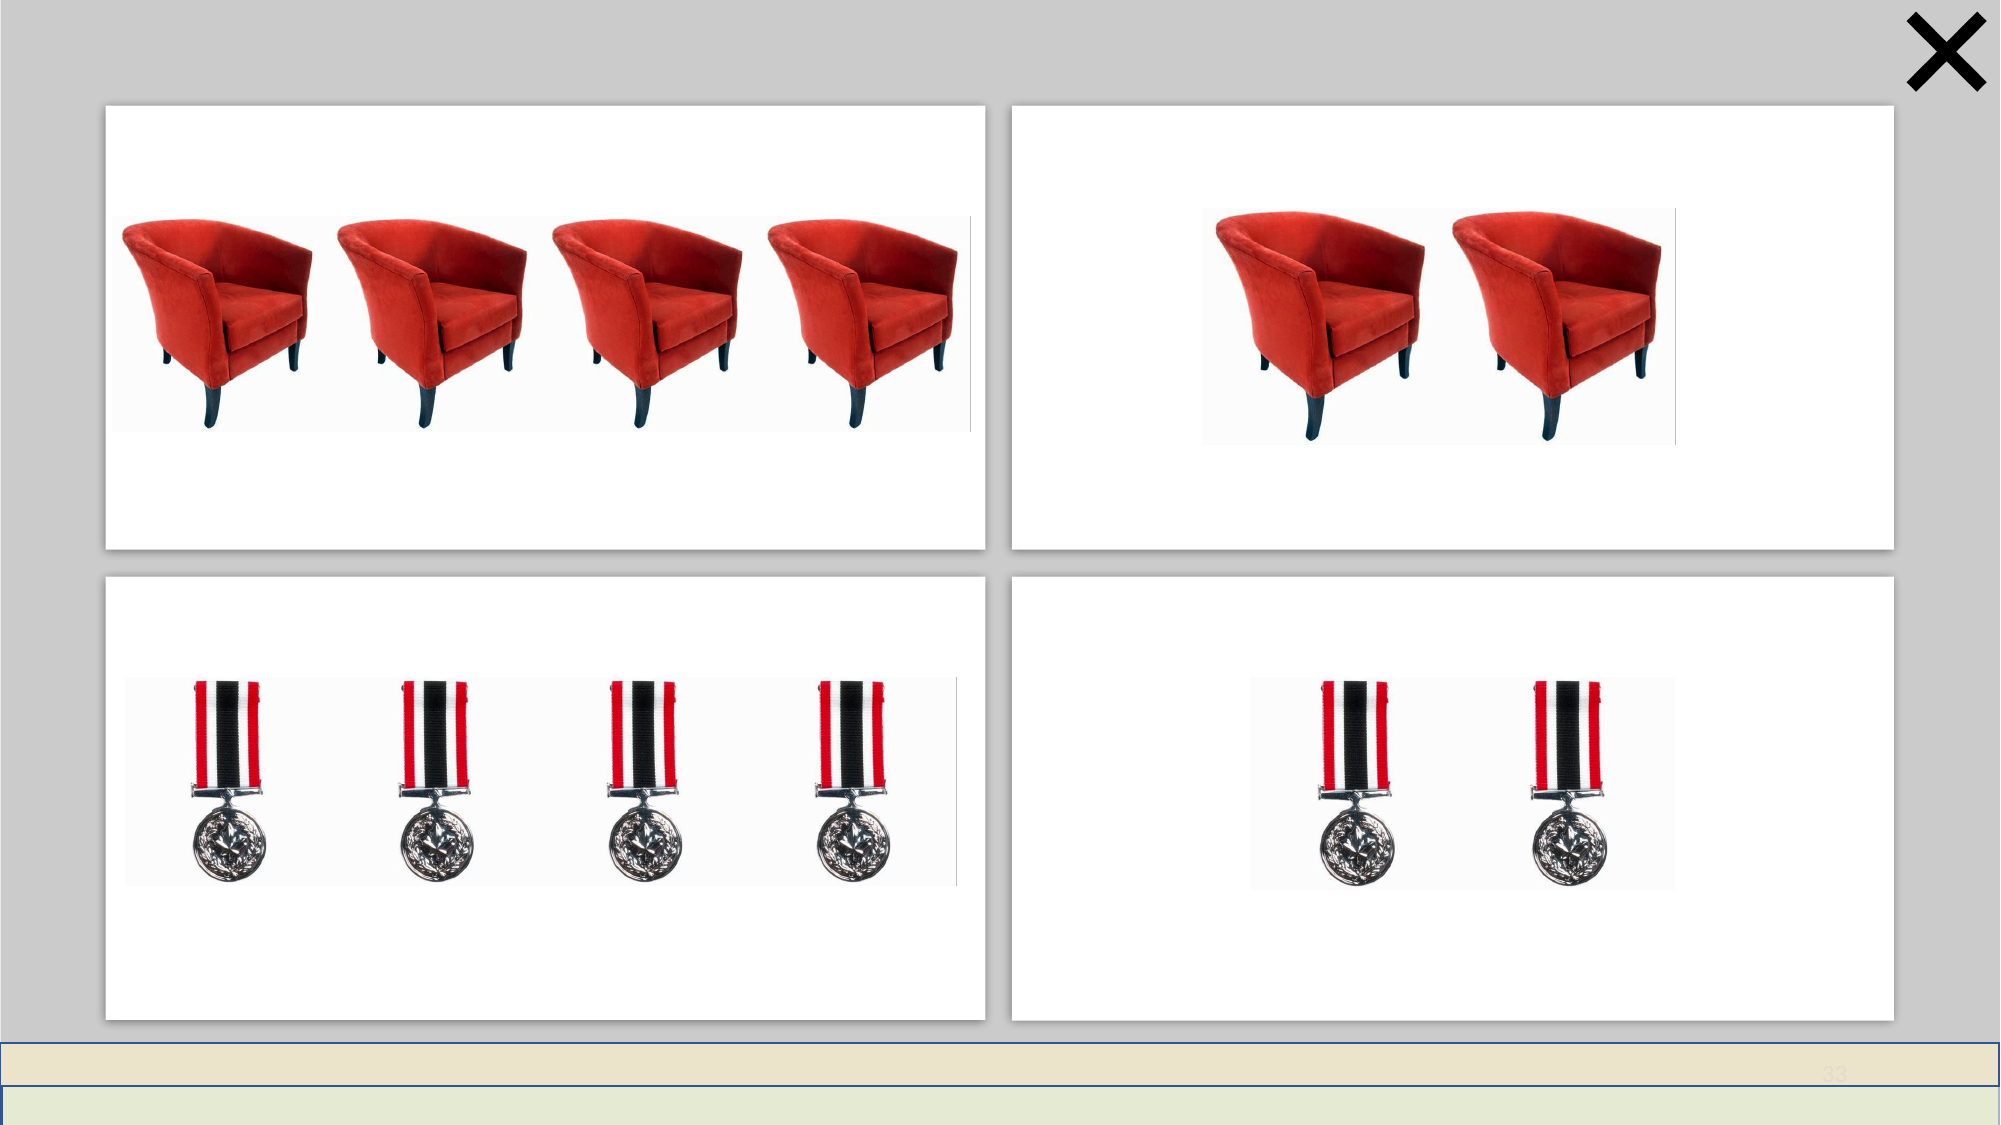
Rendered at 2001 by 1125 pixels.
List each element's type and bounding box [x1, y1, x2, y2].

picture [1202, 208, 1676, 446]
text_box [0, 1085, 2000, 1125]
text_box [104, 104, 986, 551]
text_box [1011, 576, 1895, 1022]
picture [111, 216, 972, 432]
text_box [104, 576, 986, 1021]
picture [125, 677, 958, 886]
text_box [0, 0, 2000, 1042]
picture [1250, 677, 1676, 890]
text_box [1011, 104, 1895, 551]
picture [1892, 0, 2000, 106]
text_box [0, 1042, 2000, 1085]
